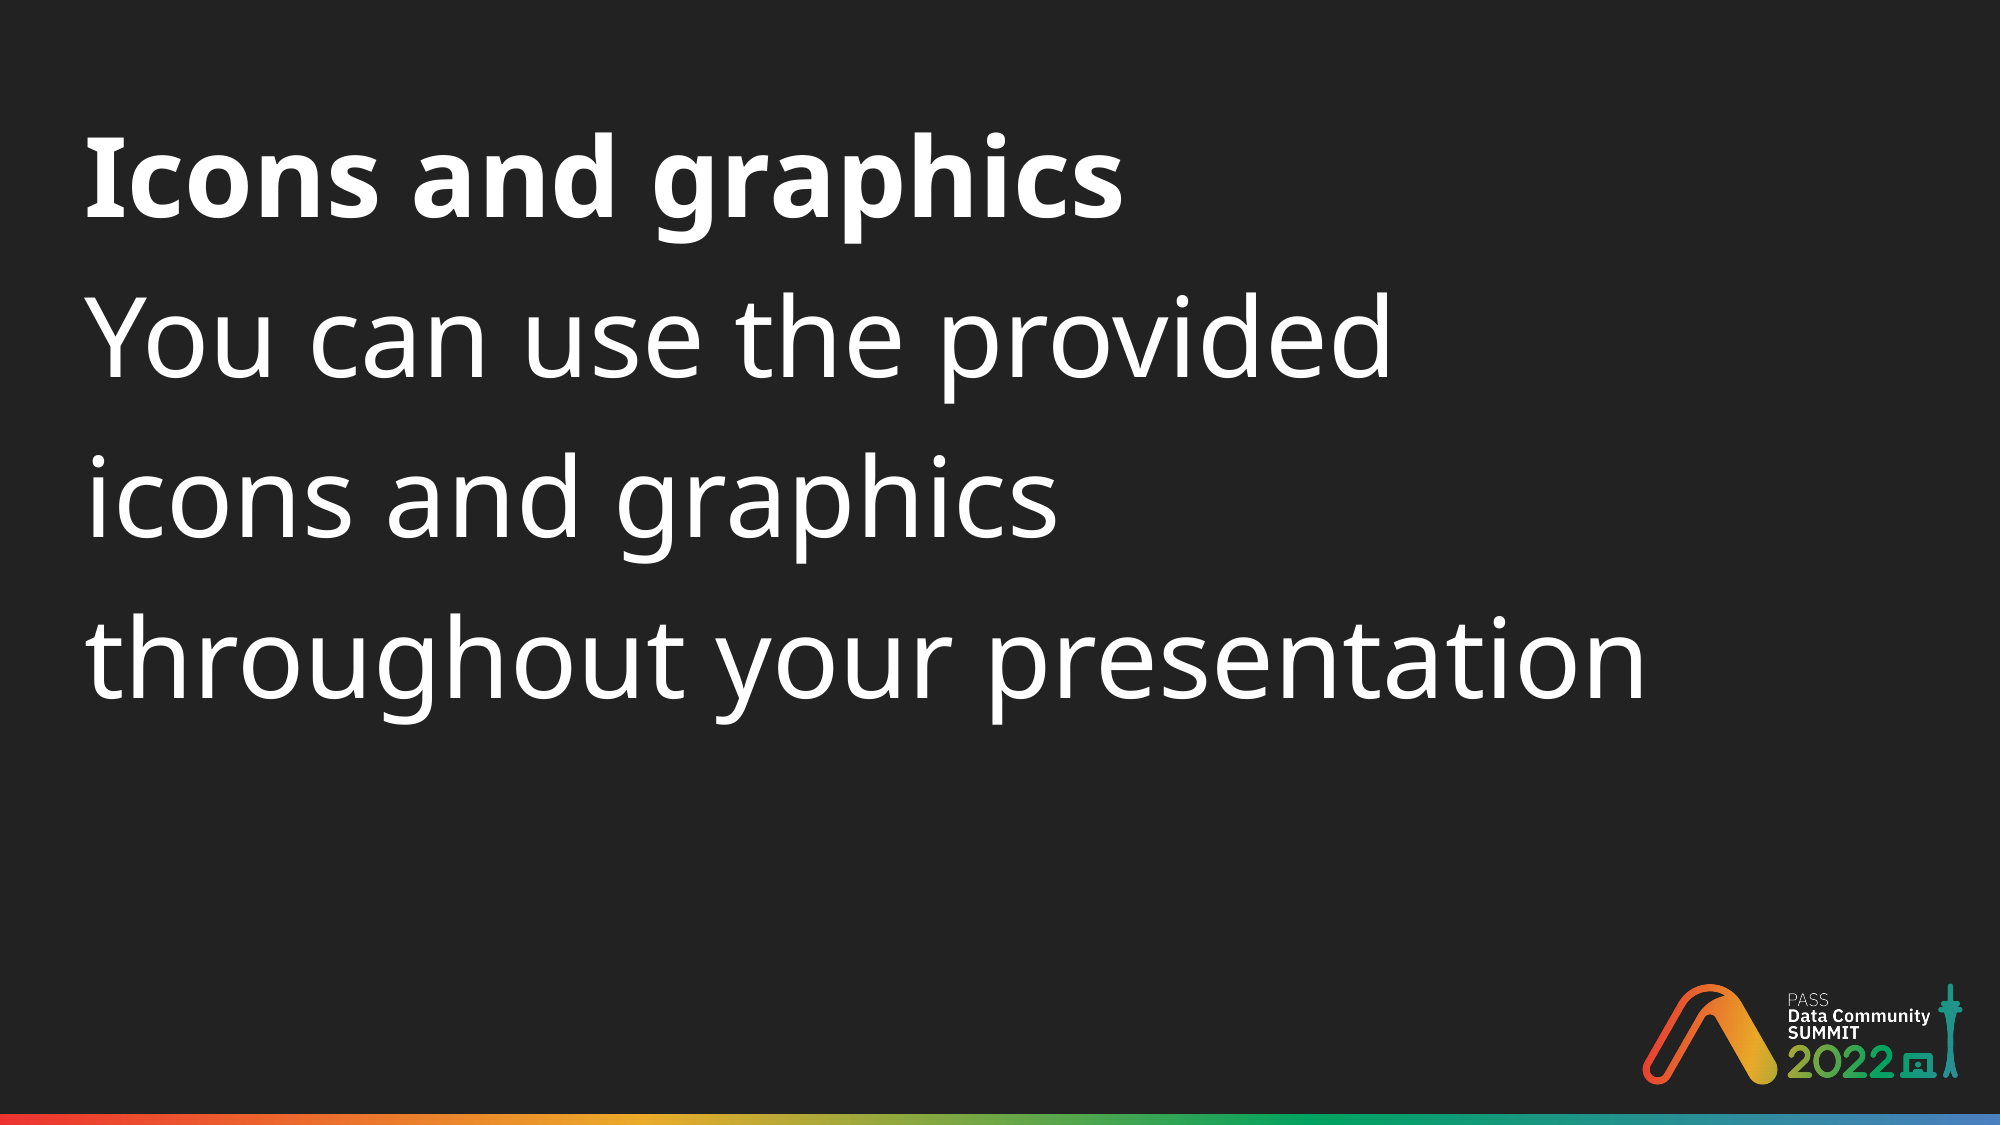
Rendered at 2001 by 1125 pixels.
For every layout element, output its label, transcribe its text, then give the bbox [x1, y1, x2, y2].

title Icons and graphics You can use the provided icons and graphics throughout your presentation [69, 72, 1670, 887]
picture [1642, 983, 1963, 1085]
picture [0, 1114, 2000, 1125]
